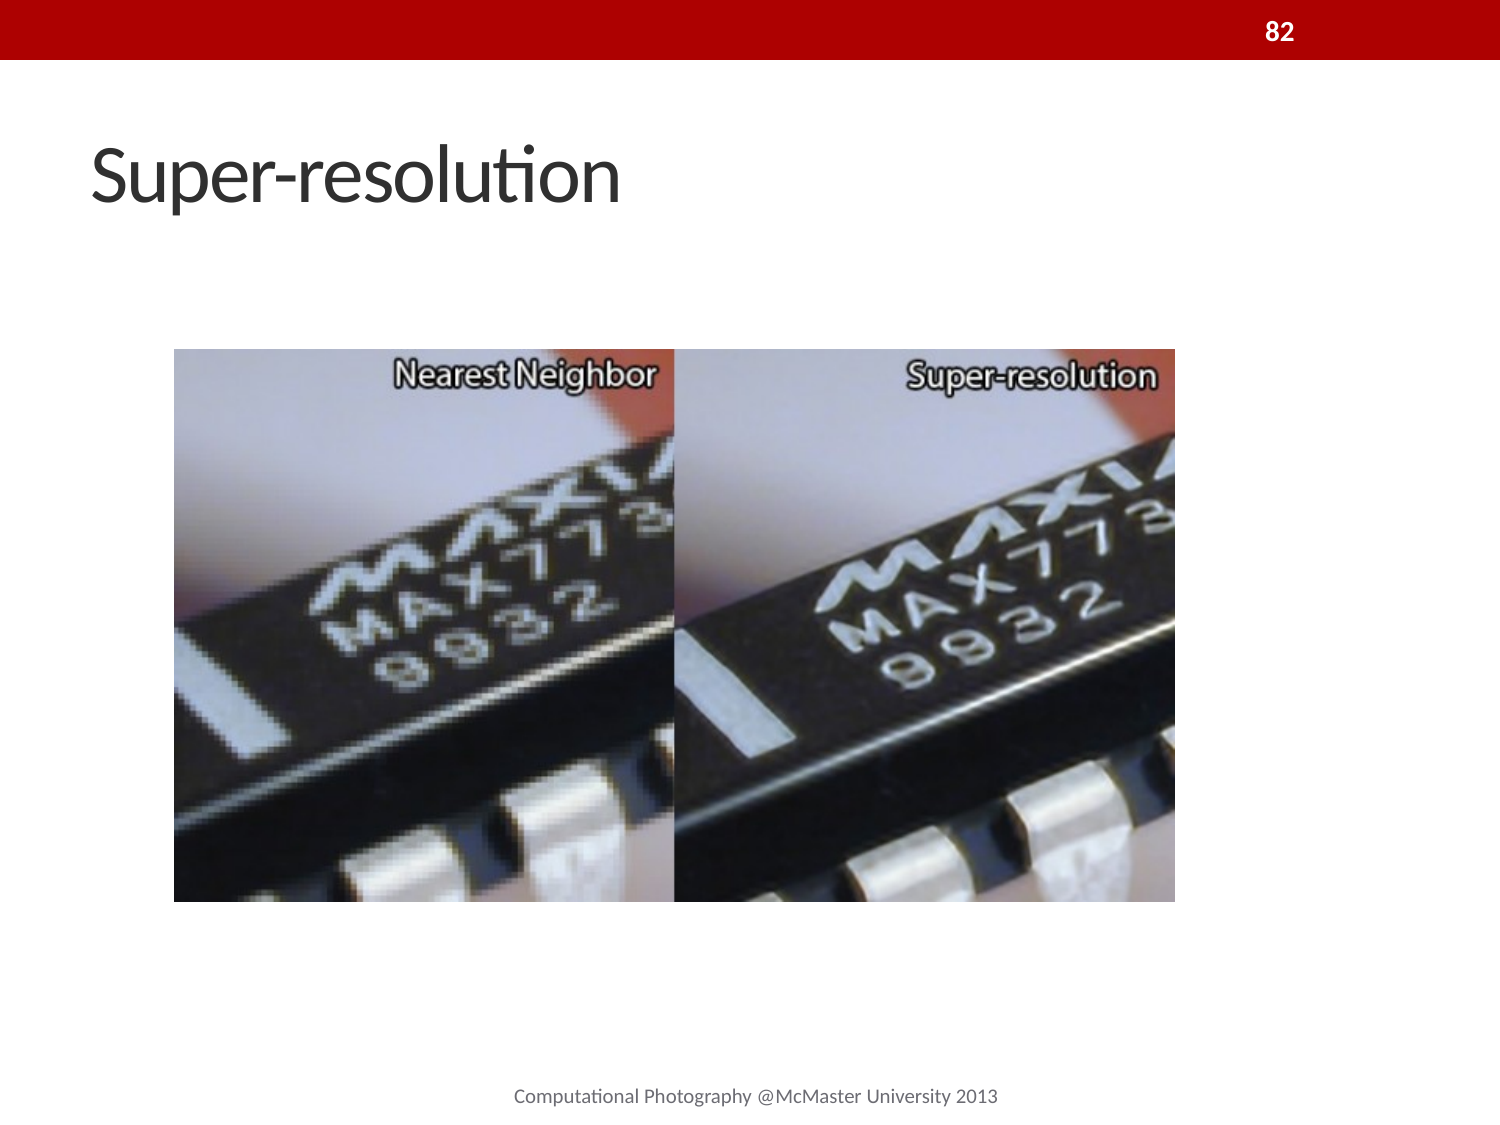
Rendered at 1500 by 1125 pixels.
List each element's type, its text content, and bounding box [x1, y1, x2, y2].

slide_number 82 [1250, 3, 1425, 57]
picture [174, 349, 1176, 902]
title Super-resolution [75, 87, 1425, 250]
